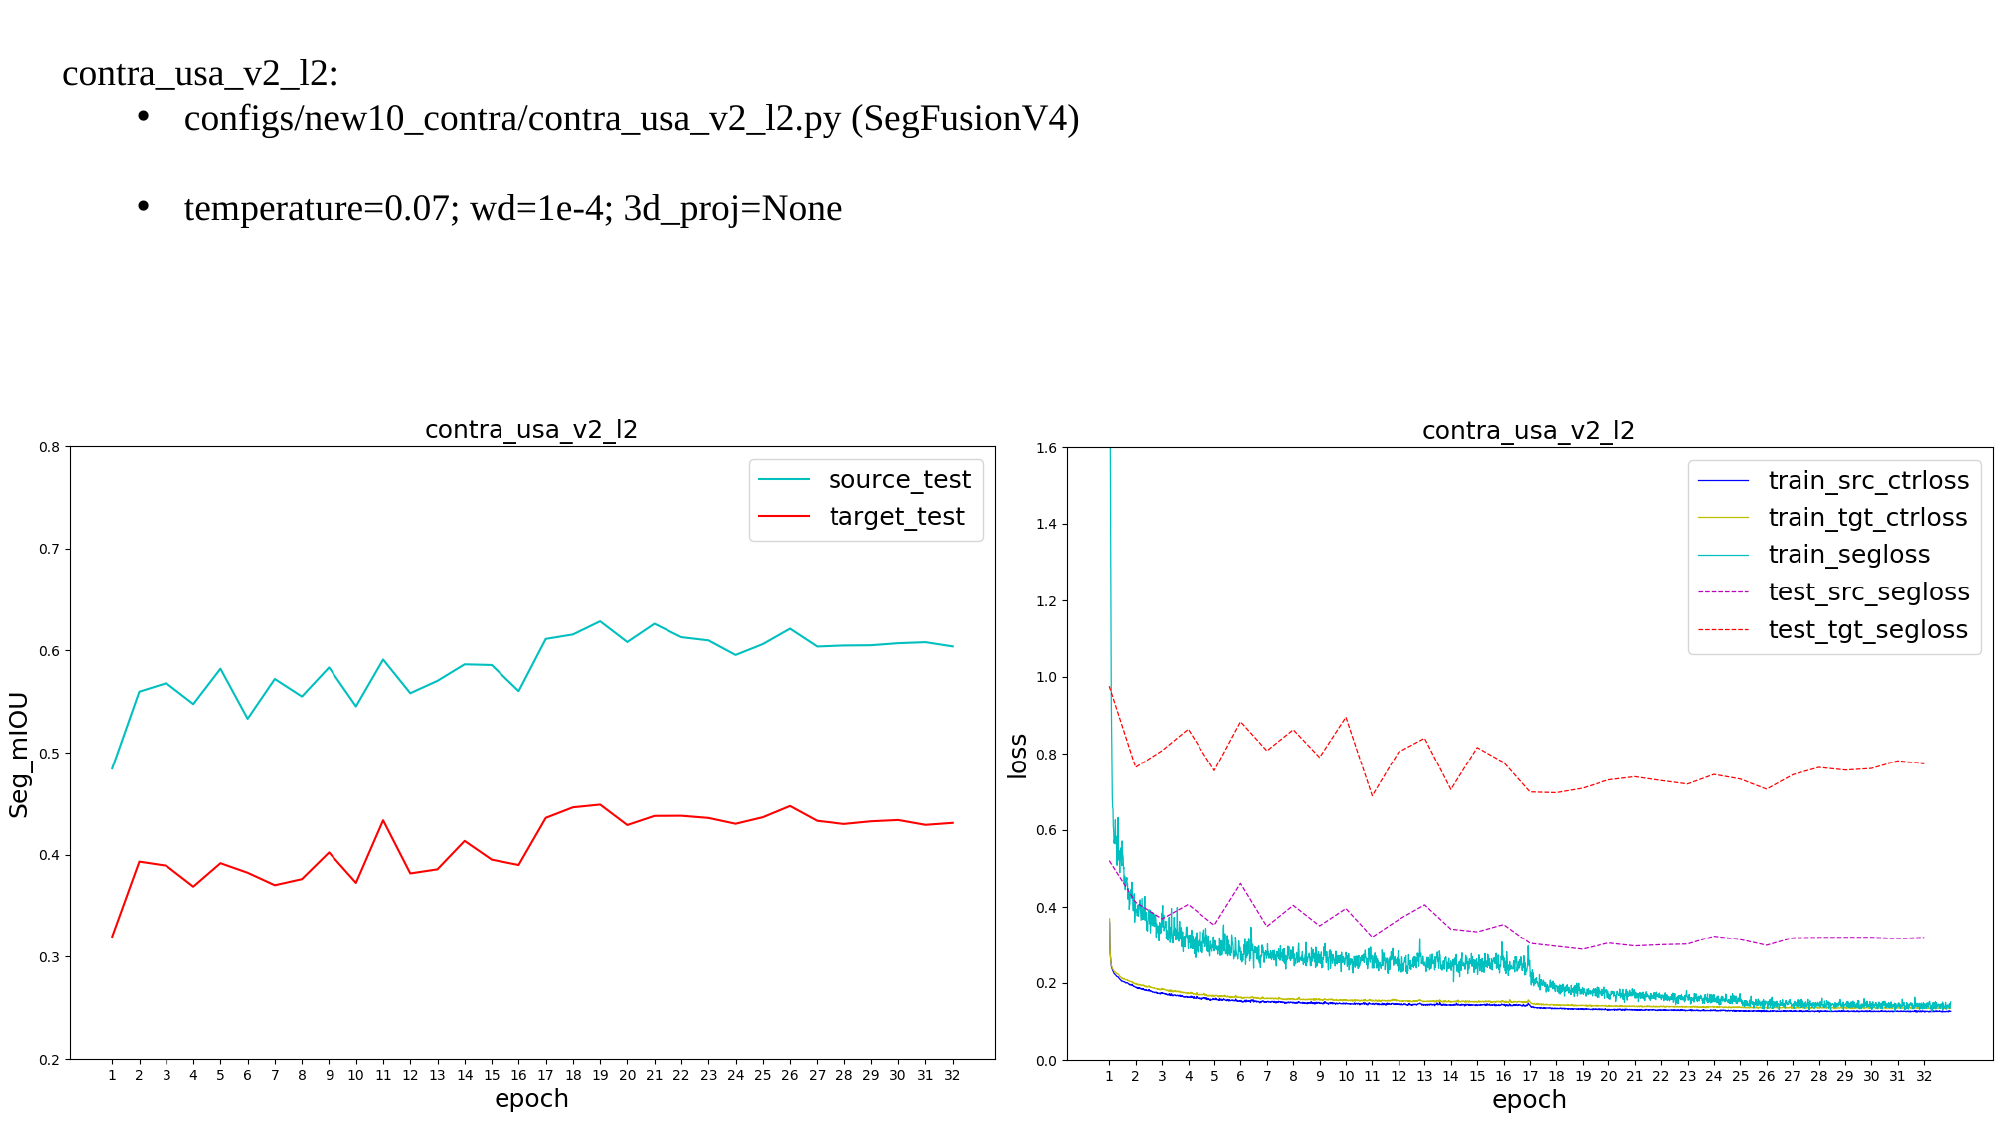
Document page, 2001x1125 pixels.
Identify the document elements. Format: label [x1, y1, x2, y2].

picture [0, 411, 2000, 1115]
